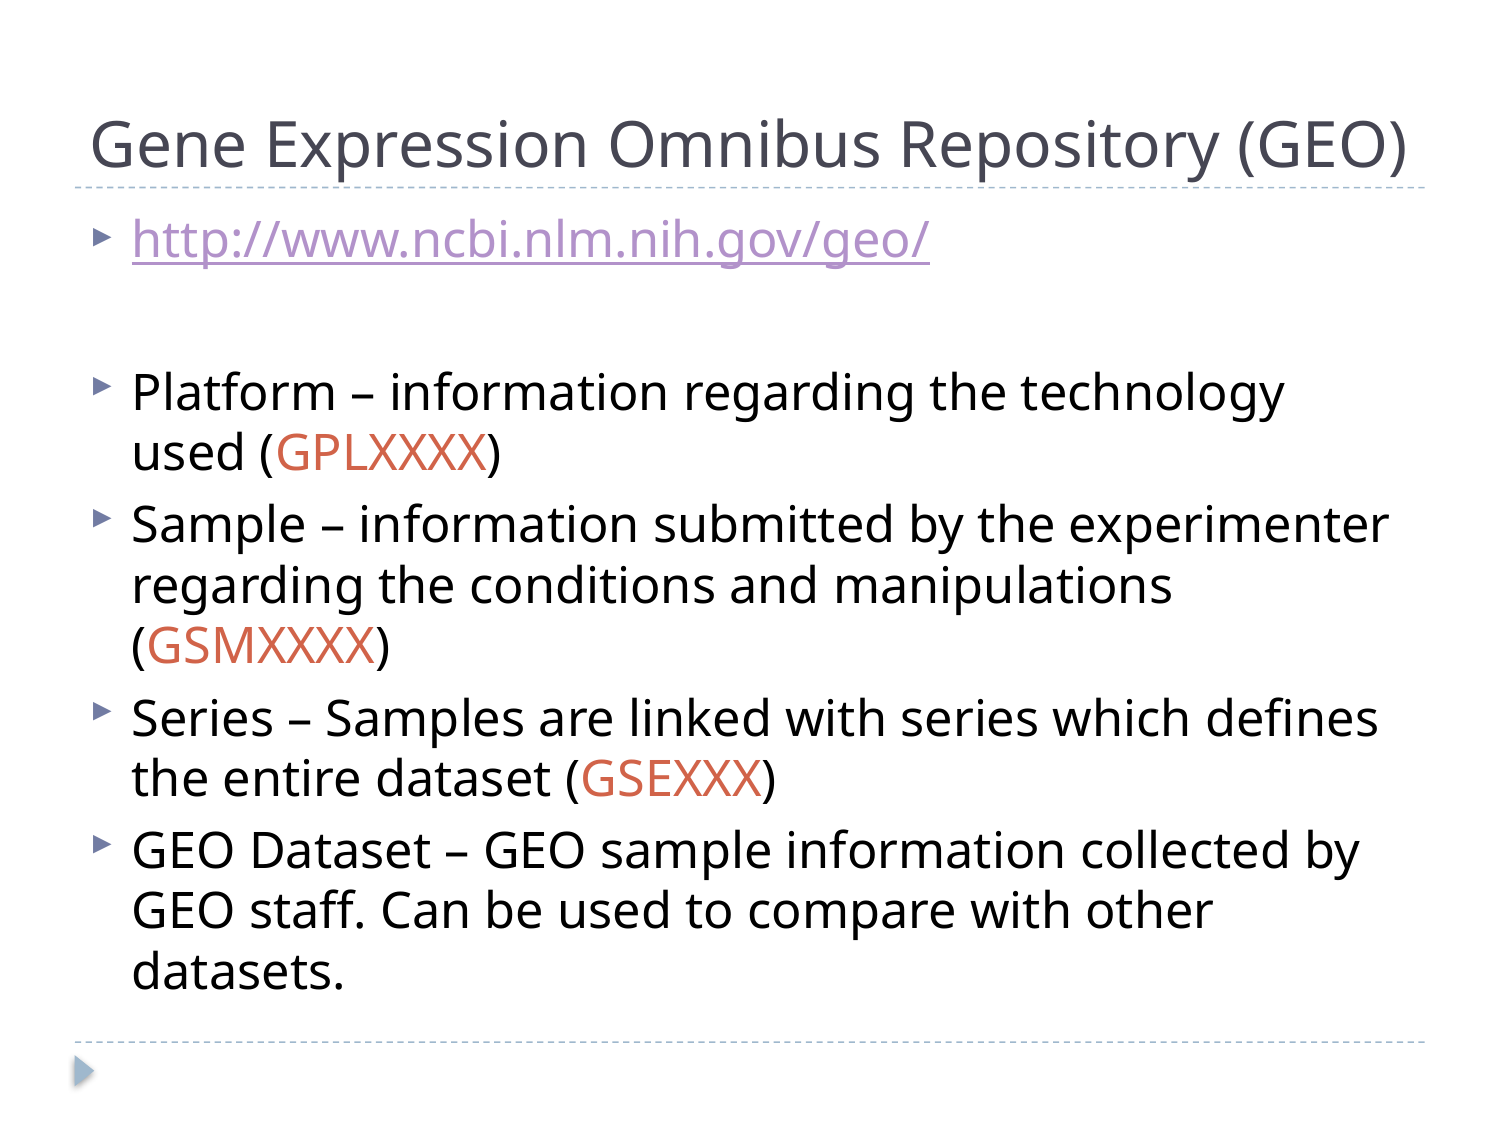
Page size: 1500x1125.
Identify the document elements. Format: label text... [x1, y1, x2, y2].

title Gene Expression Omnibus Repository (GEO) [75, 24, 1425, 188]
list http://www.ncbi.nlm.nih.gov/geo/ Platform – information regarding the technology used (GPLXXXX) Sample – information submitted by the experimenter regarding the conditions and manipulations (GSMXXXX) Series – Samples are linked with series which defines the entire dataset (GSEXXX) GEO Dataset – GEO sample information collected by GEO staff. Can be used to compare with other datasets. [75, 200, 1425, 1010]
